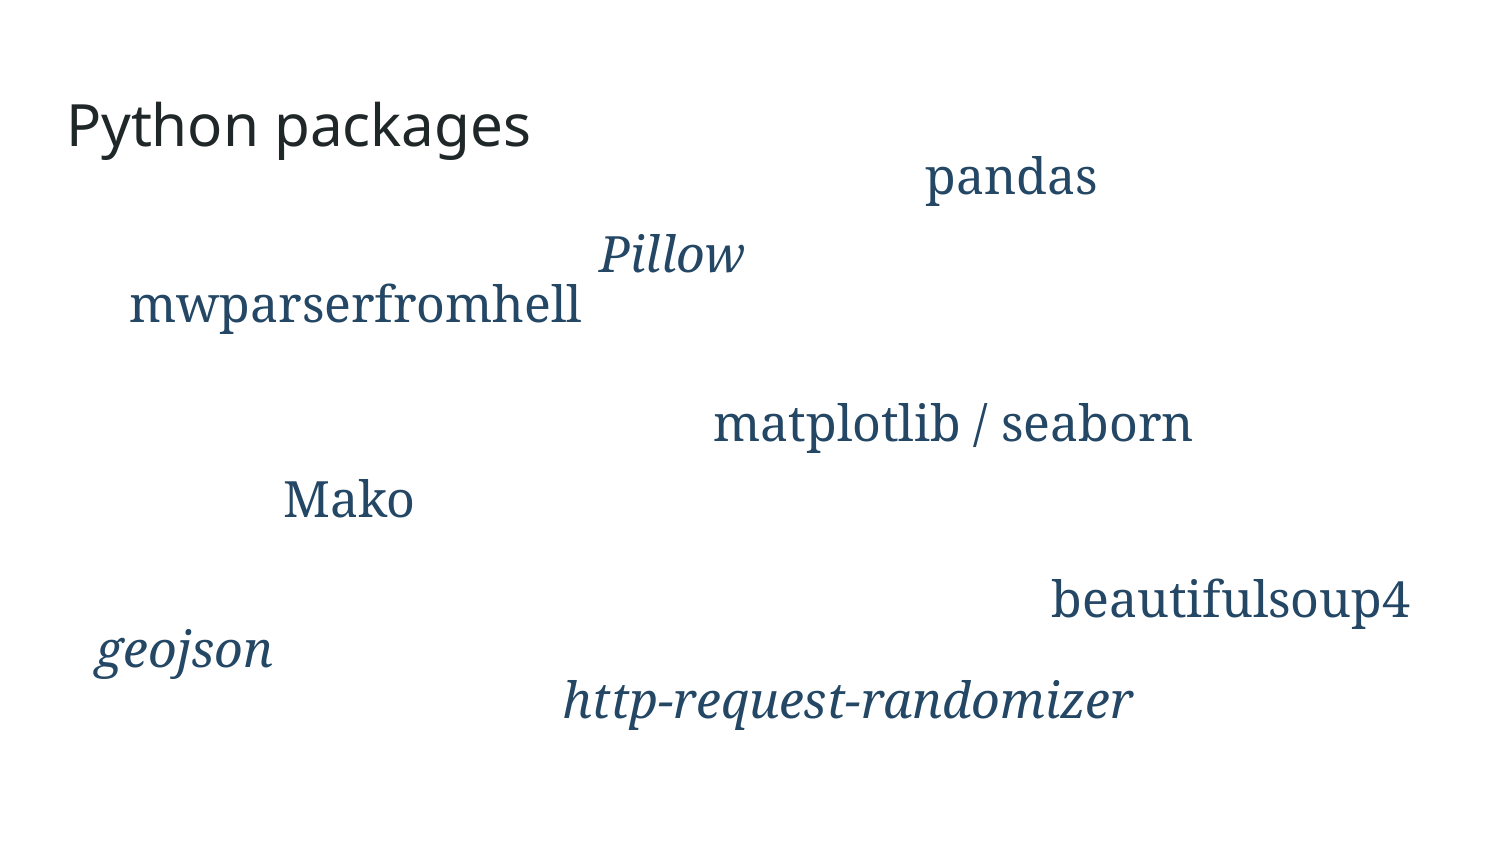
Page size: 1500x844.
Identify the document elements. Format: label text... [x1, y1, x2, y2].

text_box beautifulsoup4 [1037, 559, 1426, 635]
text_box Mako [268, 459, 444, 535]
text_box mwparserfromhell [114, 265, 598, 341]
text_box geojson [81, 610, 302, 685]
text_box matplotlib / seaborn [698, 383, 1209, 459]
text_box pandas [911, 137, 1114, 212]
text_box http-request-randomizer [547, 660, 1149, 736]
text_box Pillow [584, 215, 774, 290]
title Python packages [51, 72, 1449, 167]
